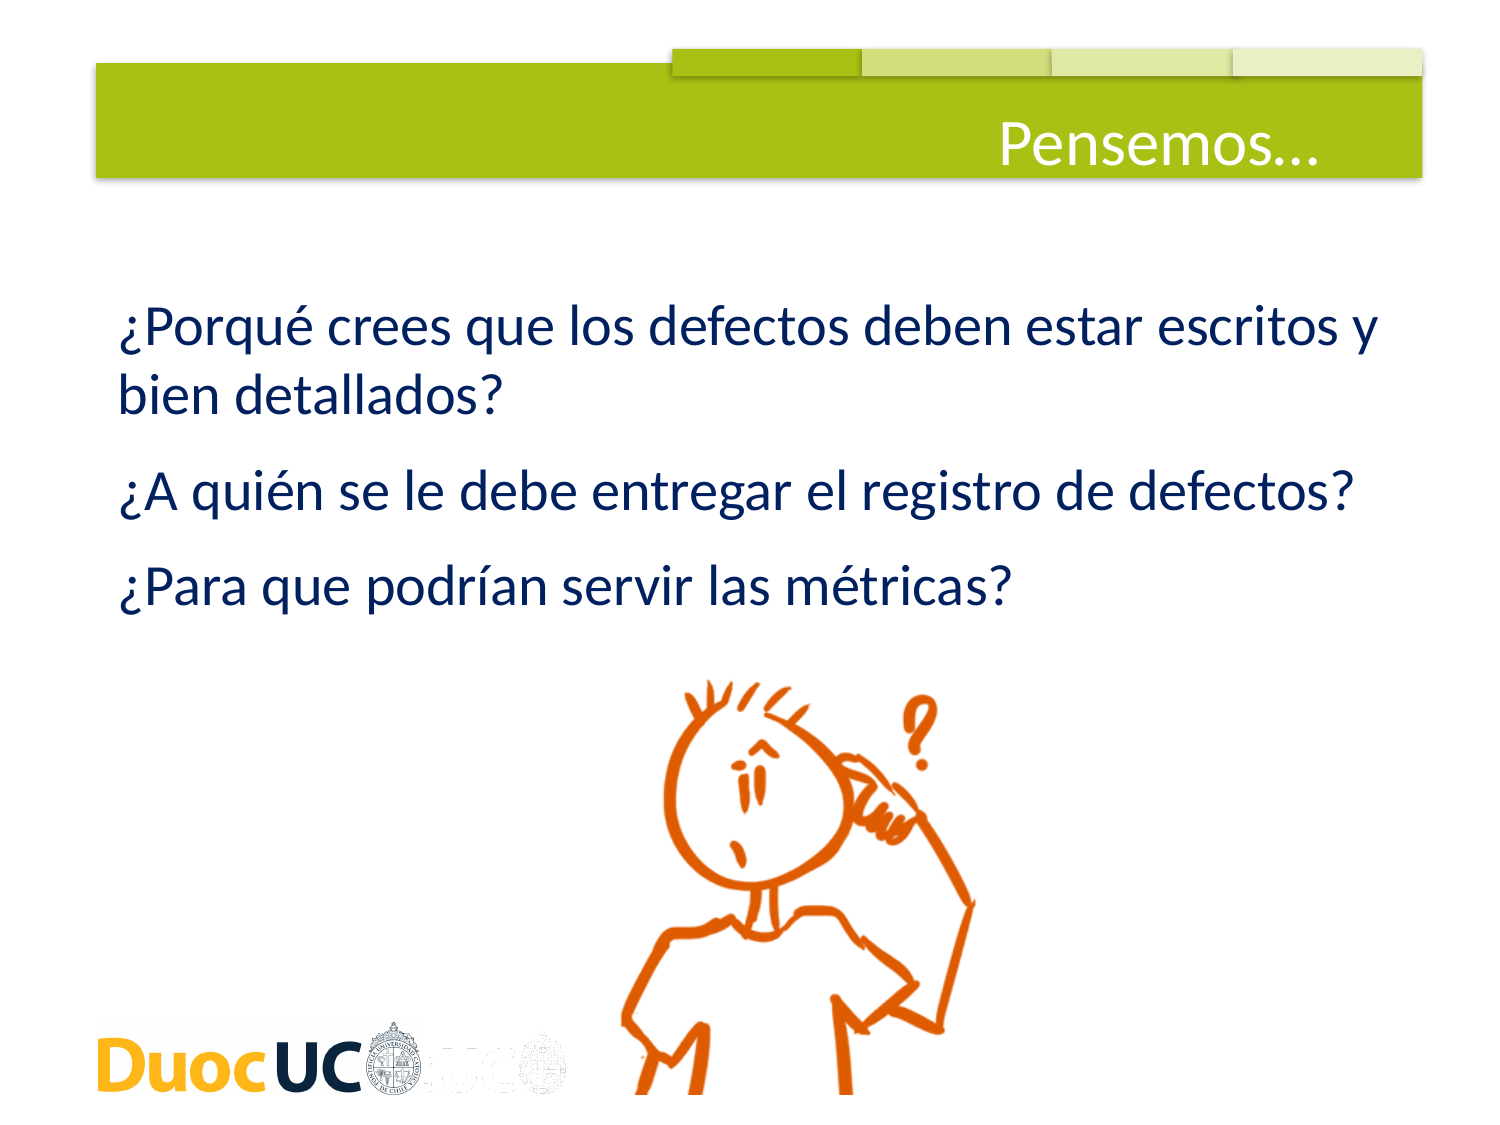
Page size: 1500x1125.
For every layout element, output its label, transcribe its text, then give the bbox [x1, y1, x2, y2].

text_box Pensemos… [0, 45, 1350, 233]
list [570, 674, 991, 1096]
text_box ¿Porqué crees que los defectos deben estar escritos y bien detallados? ¿A quién se le debe entregar el registro de defectos? ¿Para que podrían servir las métricas? [103, 279, 1421, 624]
picture [96, 1021, 566, 1095]
